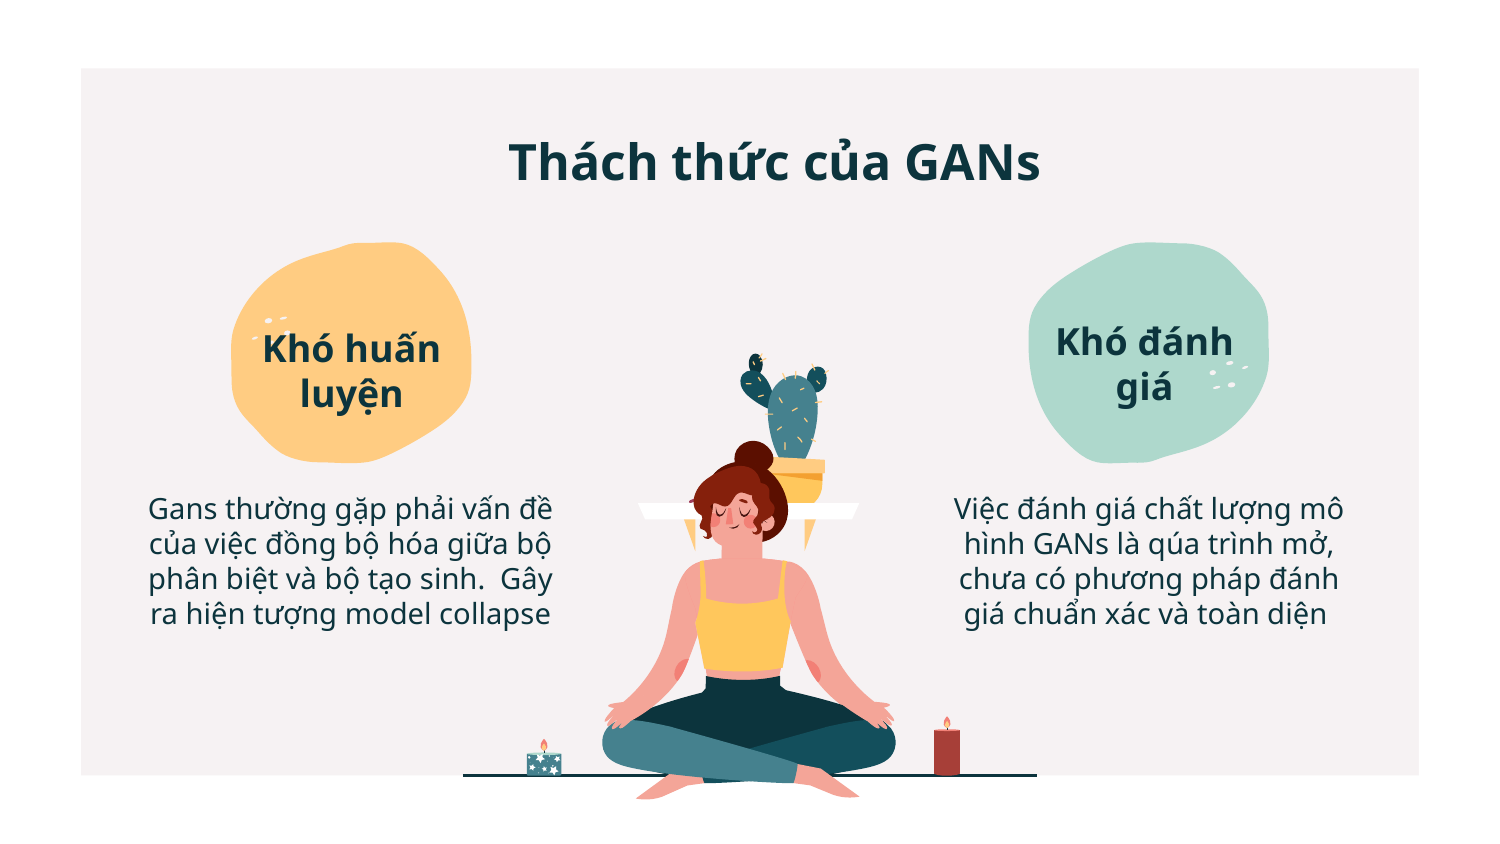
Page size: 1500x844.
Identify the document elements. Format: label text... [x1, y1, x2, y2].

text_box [1027, 242, 1271, 464]
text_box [229, 242, 472, 464]
subtitle Khó huấn luyện [218, 312, 224, 412]
subtitle Việc đánh giá chất lượng mô hình GANs là qúa trình mở, chưa có phương pháp đánh giá chuẩn xác và toàn diện [1043, 475, 1379, 604]
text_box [637, 352, 860, 439]
subtitle Gans thường gặp phải vấn đề của việc đồng bộ hóa giữa bộ phân biệt và bộ tạo sinh. Gây ra hiện tượng model collapse [121, 475, 457, 604]
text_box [462, 440, 1038, 800]
subtitle Khó huấn luyện [475, 312, 485, 412]
text_box Thách thức của GANs [178, 115, 1371, 206]
